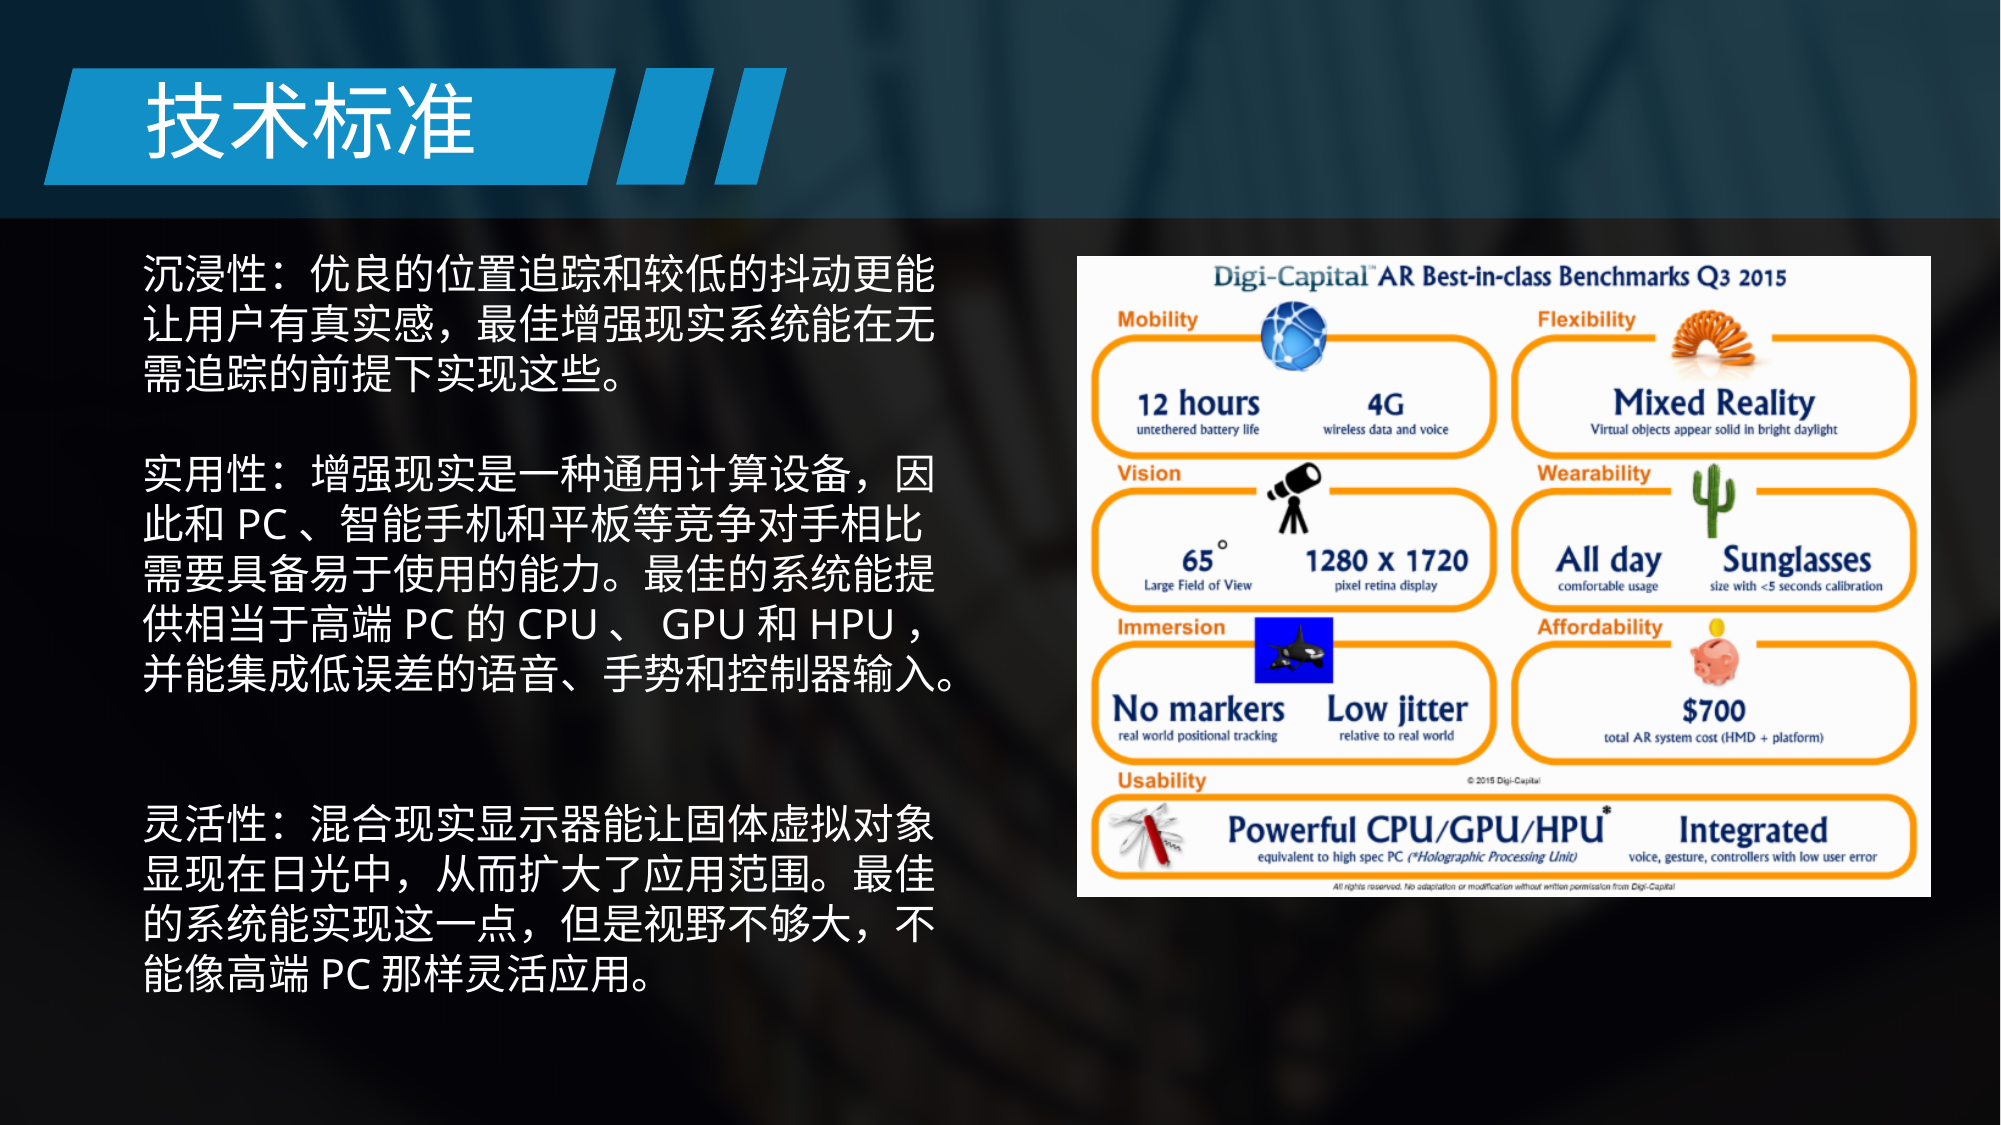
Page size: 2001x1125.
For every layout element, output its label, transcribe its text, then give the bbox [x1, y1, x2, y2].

text_box 沉浸性：优良的位置追踪和较低的抖动更能让用户有真实感，最佳增强现实系统能在无需追踪的前提下实现这些。 实用性：增强现实是一种通用计算设备，因此和PC、智能手机和平板等竞争对手相比需要具备易于使用的能力。最佳的系统能提供相当于高端PC的CPU、GPU和HPU，并能集成低误差的语音、手势和控制器输入。 灵活性：混合现实显示器能让固体虚拟对象显现在日光中，从而扩大了应用范围。最佳的系统能实现这一点，但是视野不够大，不能像高端PC那样灵活应用。 [128, 240, 966, 1006]
picture [1077, 256, 1931, 897]
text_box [43, 62, 616, 185]
text_box [712, 67, 789, 186]
text_box [614, 67, 716, 186]
text_box [0, 0, 2000, 219]
